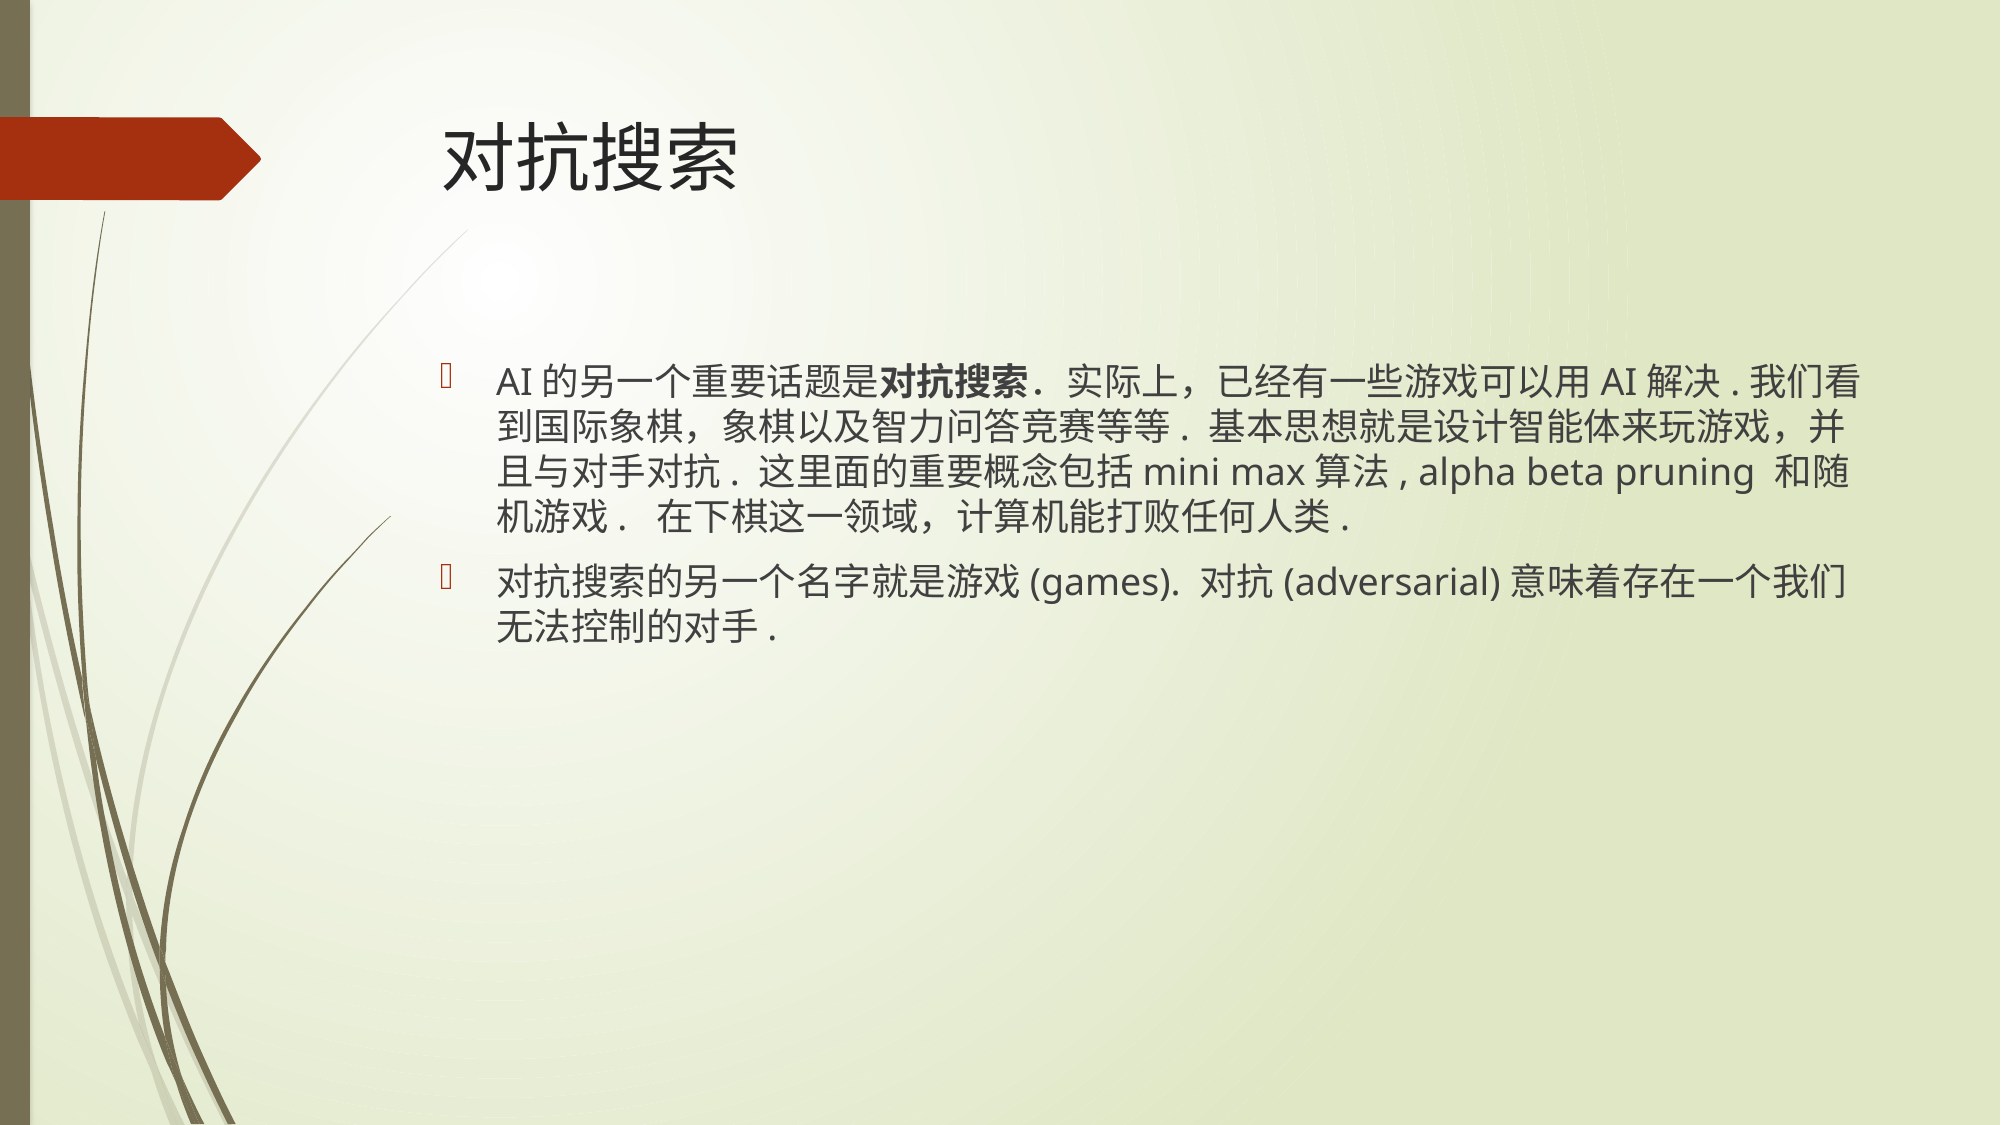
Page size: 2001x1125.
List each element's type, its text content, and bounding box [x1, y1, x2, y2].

list AI的另一个重要话题是对抗搜索．实际上，已经有一些游戏可以用AI解决.我们看到国际象棋，象棋以及智力问答竞赛等等. 基本思想就是设计智能体来玩游戏，并且与对手对抗. 这里面的重要概念包括mini max算法, alpha beta pruning 和随机游戏. 在下棋这一领域，计算机能打败任何人类. 对抗搜索的另一个名字就是游戏(games). 对抗(adversarial)意味着存在一个我们无法控制的对手. [424, 350, 1888, 970]
title 对抗搜索 [425, 102, 1888, 313]
